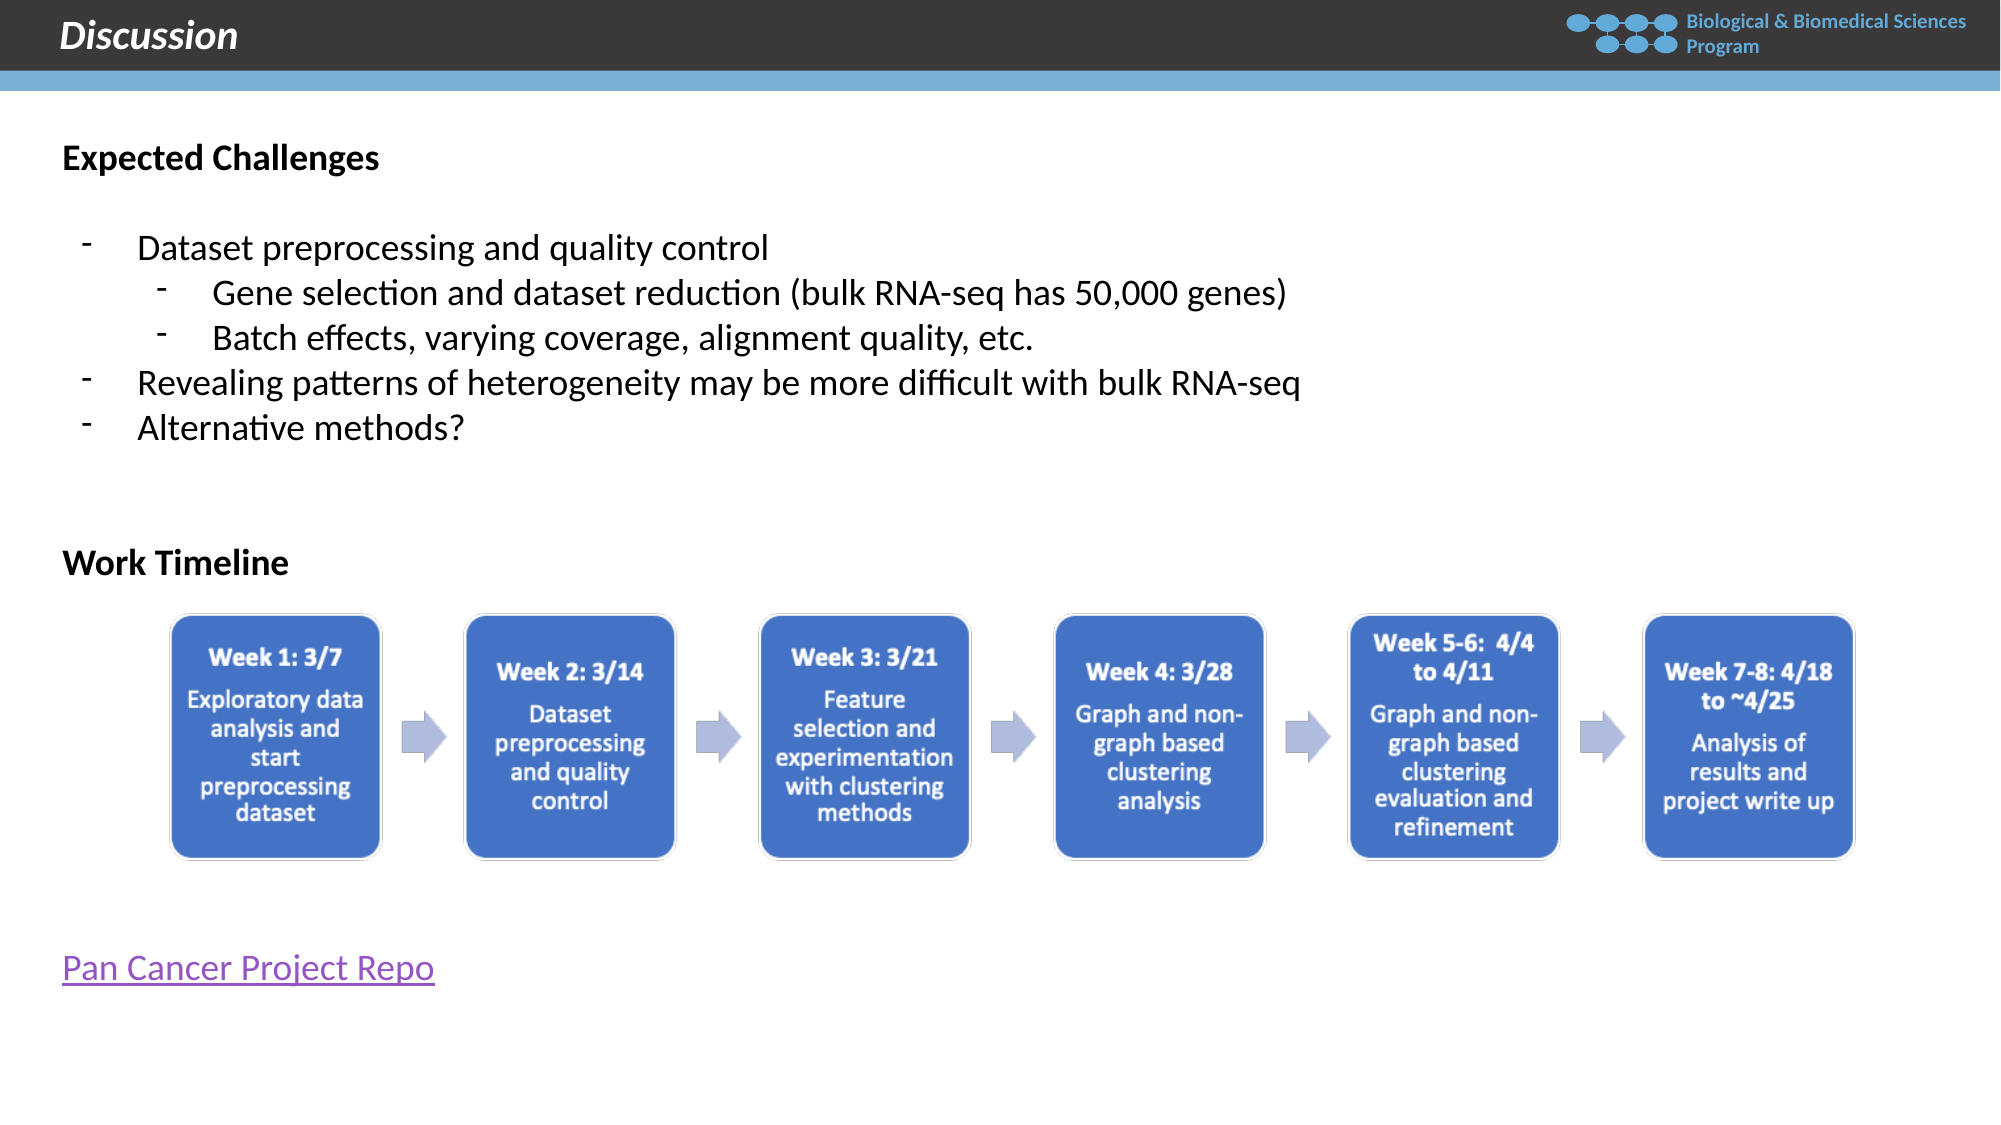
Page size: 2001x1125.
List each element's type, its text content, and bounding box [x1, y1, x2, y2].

text_box Expected Challenges Dataset preprocessing and quality control Gene selection and dataset reduction (bulk RNA-seq has 50,000 genes) Batch effects, varying coverage, alignment quality, etc. Revealing patterns of heterogeneity may be more difficult with bulk RNA-seq Alternative methods? Work Timeline Pan Cancer Project Repo [47, 118, 1953, 1125]
picture [168, 174, 1857, 1125]
text_box Discussion [44, 0, 473, 65]
